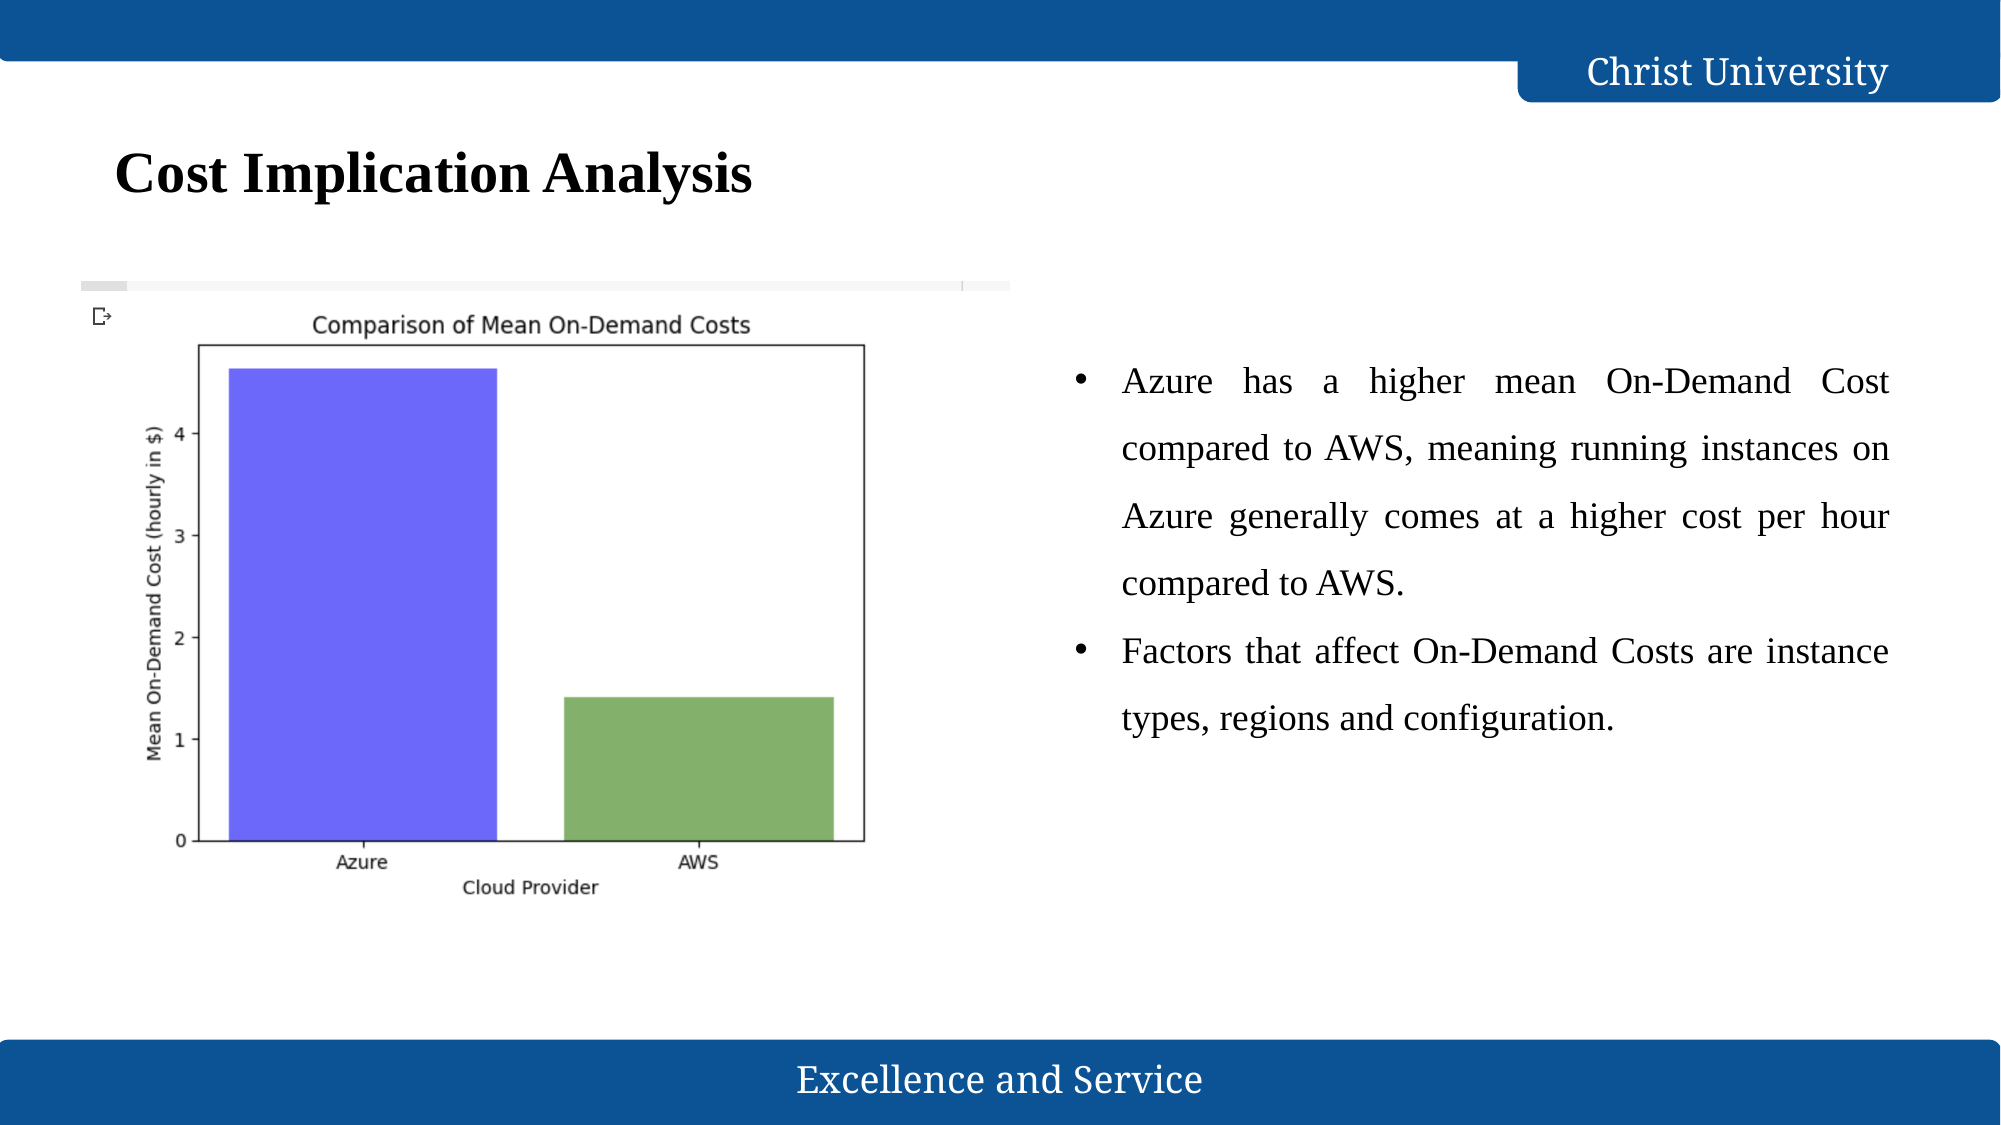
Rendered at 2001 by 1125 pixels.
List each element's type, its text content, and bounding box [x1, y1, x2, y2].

title Cost Implication Analysis [99, 100, 1900, 220]
picture [81, 281, 1010, 915]
text_box Azure has a higher mean On-Demand Cost compared to AWS, meaning running instances on Azure generally comes at a higher cost per hour compared to AWS. Factors that affect On-Demand Costs are instance types, regions and configuration. [1059, 325, 1906, 746]
